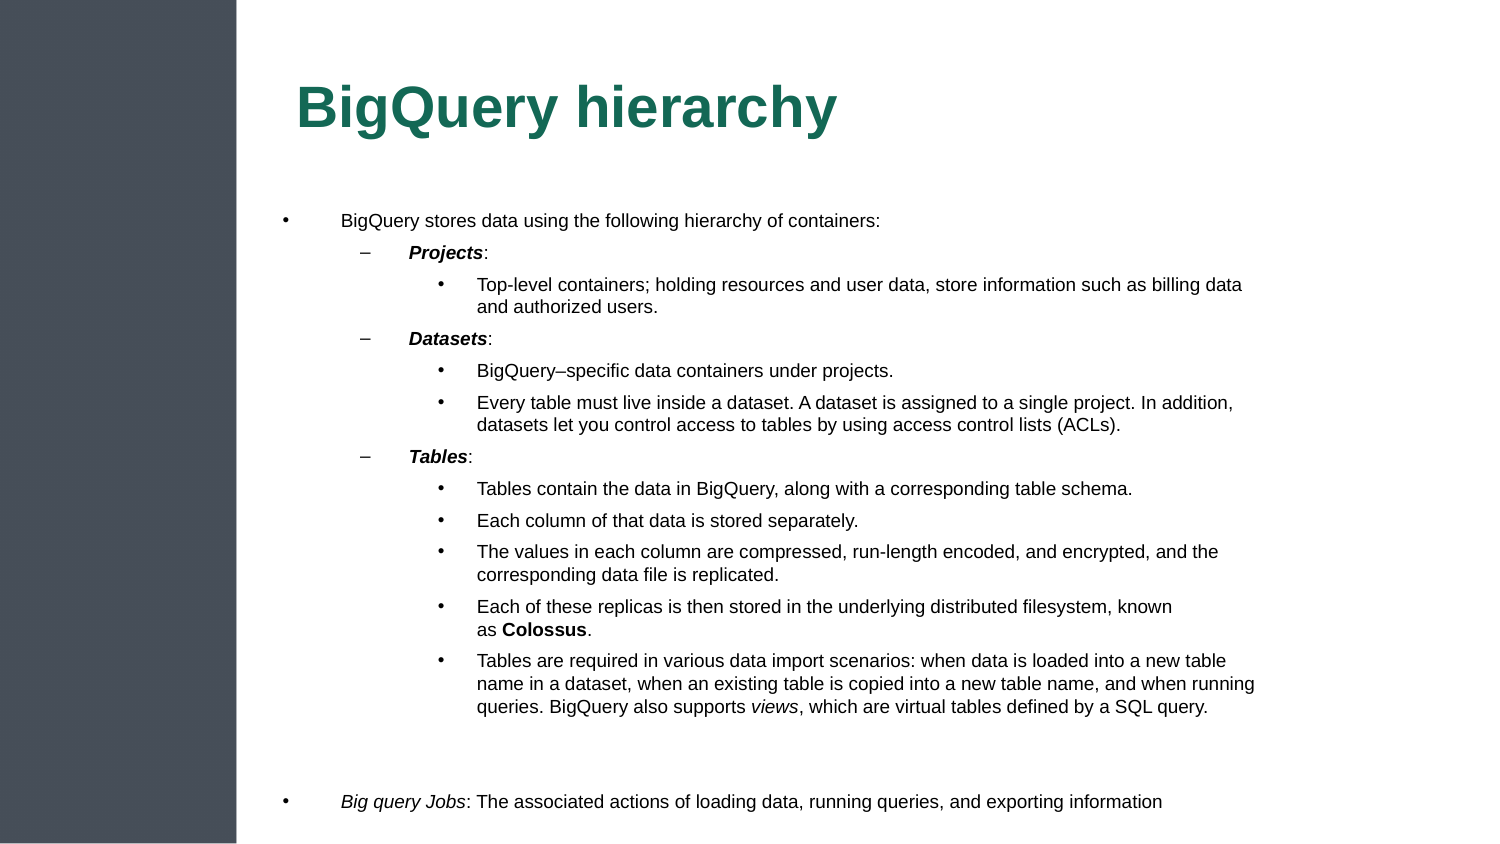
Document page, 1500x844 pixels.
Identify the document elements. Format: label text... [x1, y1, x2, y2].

title BigQuery hierarchy [281, 33, 1425, 175]
list BigQuery stores data using the following hierarchy of containers: Projects: Top-level containers; holding resources and user data, store information such as billing data and authorized users. Datasets: BigQuery–specific data containers under projects. Every table must live inside a dataset. A dataset is assigned to a single project. In addition, datasets let you control access to tables by using access control lists (ACLs). Tables: Tables contain the data in BigQuery, along with a corresponding table schema. Each column of that data is stored separately. The values in each column are compressed, run-length encoded, and encrypted, and the corresponding data file is replicated. Each of these replicas is then stored in the underlying distributed filesystem, known as Colossus. Tables are required in various data import scenarios: when data is loaded into a new table name in a dataset, when an existing table is copied into a new table name, and when running queries. BigQuery also supports views, which are virtual tables defined by a SQL query. Big query Jobs: The associated actions of loading data, running queries, and exporting information [267, 201, 1280, 824]
picture [0, 0, 1500, 844]
